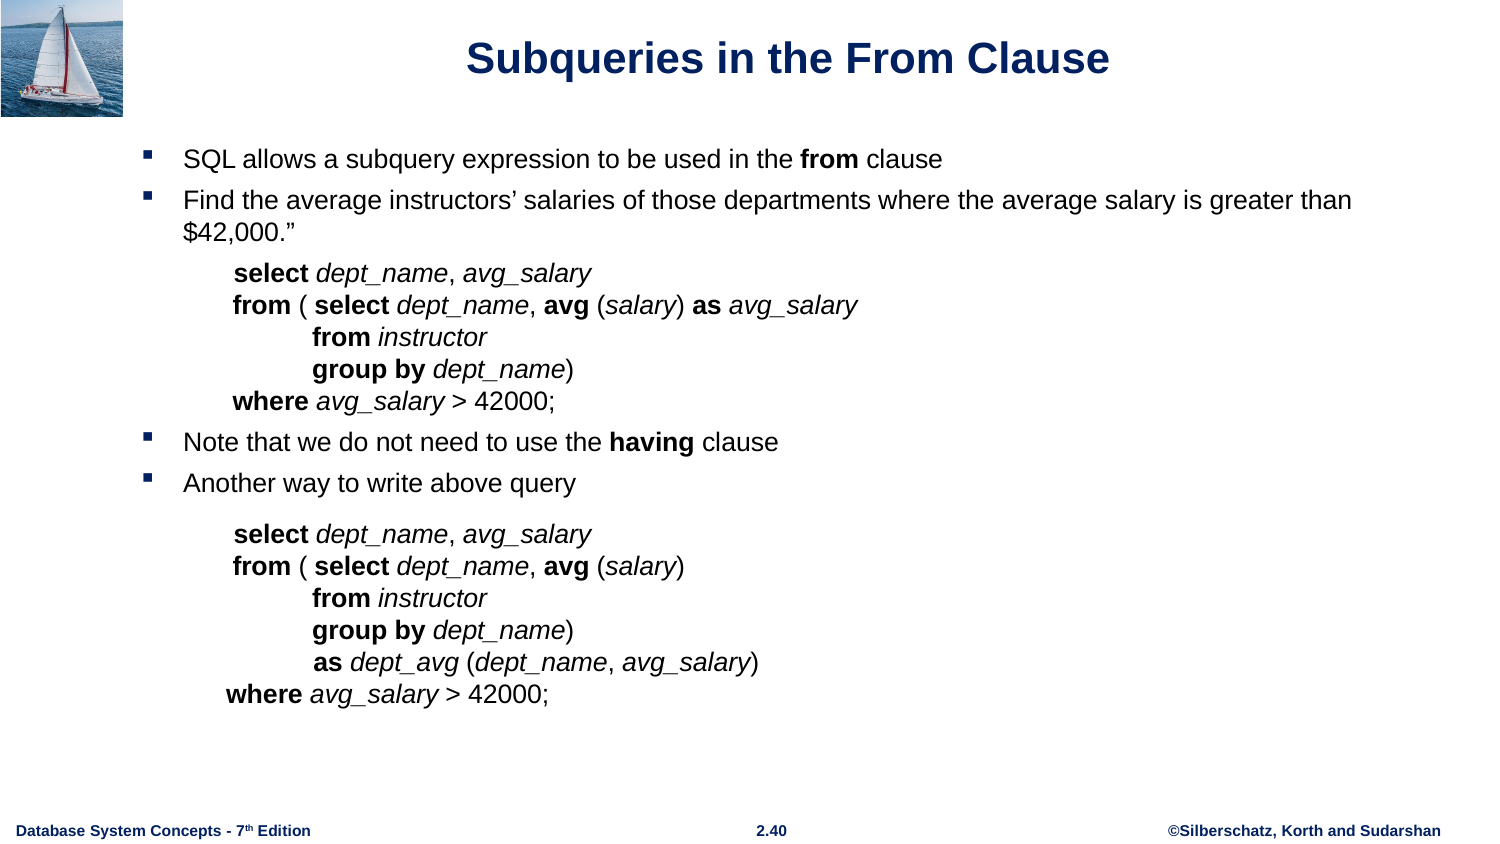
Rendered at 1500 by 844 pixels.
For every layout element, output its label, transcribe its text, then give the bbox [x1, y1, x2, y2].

picture [0, 0, 123, 117]
title Subqueries in the From Clause [125, 14, 1452, 90]
list SQL allows a subquery expression to be used in the from clause Find the average instructors’ salaries of those departments where the average salary is greater than $42,000.” select dept_name, avg_salary from ( select dept_name, avg (salary) as avg_salary from instructor group by dept_name) where avg_salary > 42000; Note that we do not need to use the having clause Another way to write above query select dept_name, avg_salary from ( select dept_name, avg (salary) from instructor group by dept_name) as dept_avg (dept_name, avg_salary) where avg_salary > 42000; [126, 134, 1391, 738]
